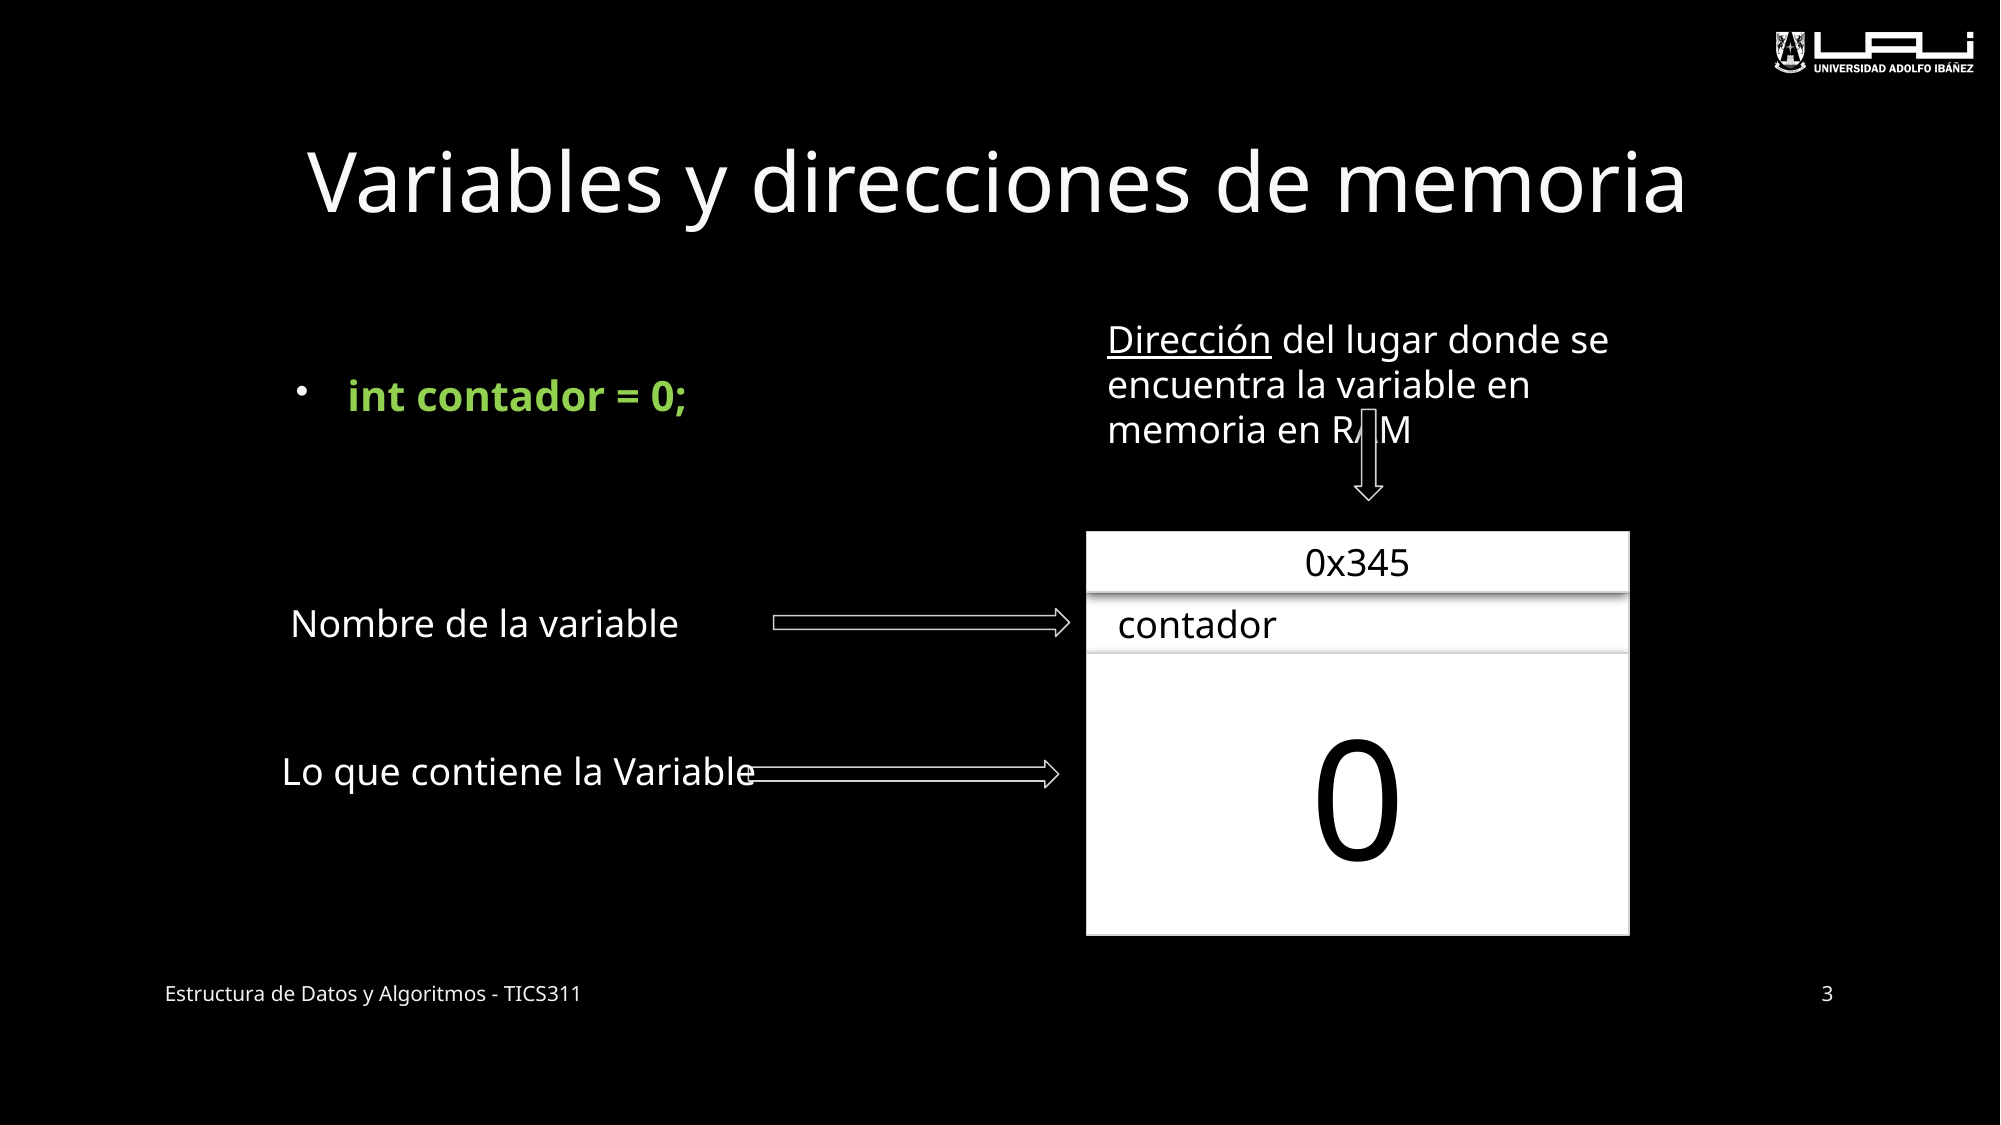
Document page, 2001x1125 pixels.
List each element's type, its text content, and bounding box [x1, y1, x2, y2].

text_box 0 [1086, 652, 1630, 936]
text_box contador [1102, 605, 1402, 653]
text_box Dirección del lugar donde se encuentra la variable en memoria en RAM [1092, 308, 1679, 459]
text_box [772, 759, 1060, 789]
title Variables y direcciones de memoria [149, 99, 1849, 260]
list int contador = 0; [276, 291, 1675, 935]
text_box [772, 607, 1071, 638]
text_box [1353, 408, 1384, 502]
footer Estructura de Datos y Algoritmos - TICS311 [149, 965, 1245, 1025]
text_box Lo que contiene la Variable [266, 740, 772, 801]
text_box Nombre de la variable [275, 592, 695, 652]
slide_number 3 [1724, 965, 1849, 1025]
text_box 0x345 [1086, 531, 1630, 593]
picture [1748, 5, 2000, 100]
